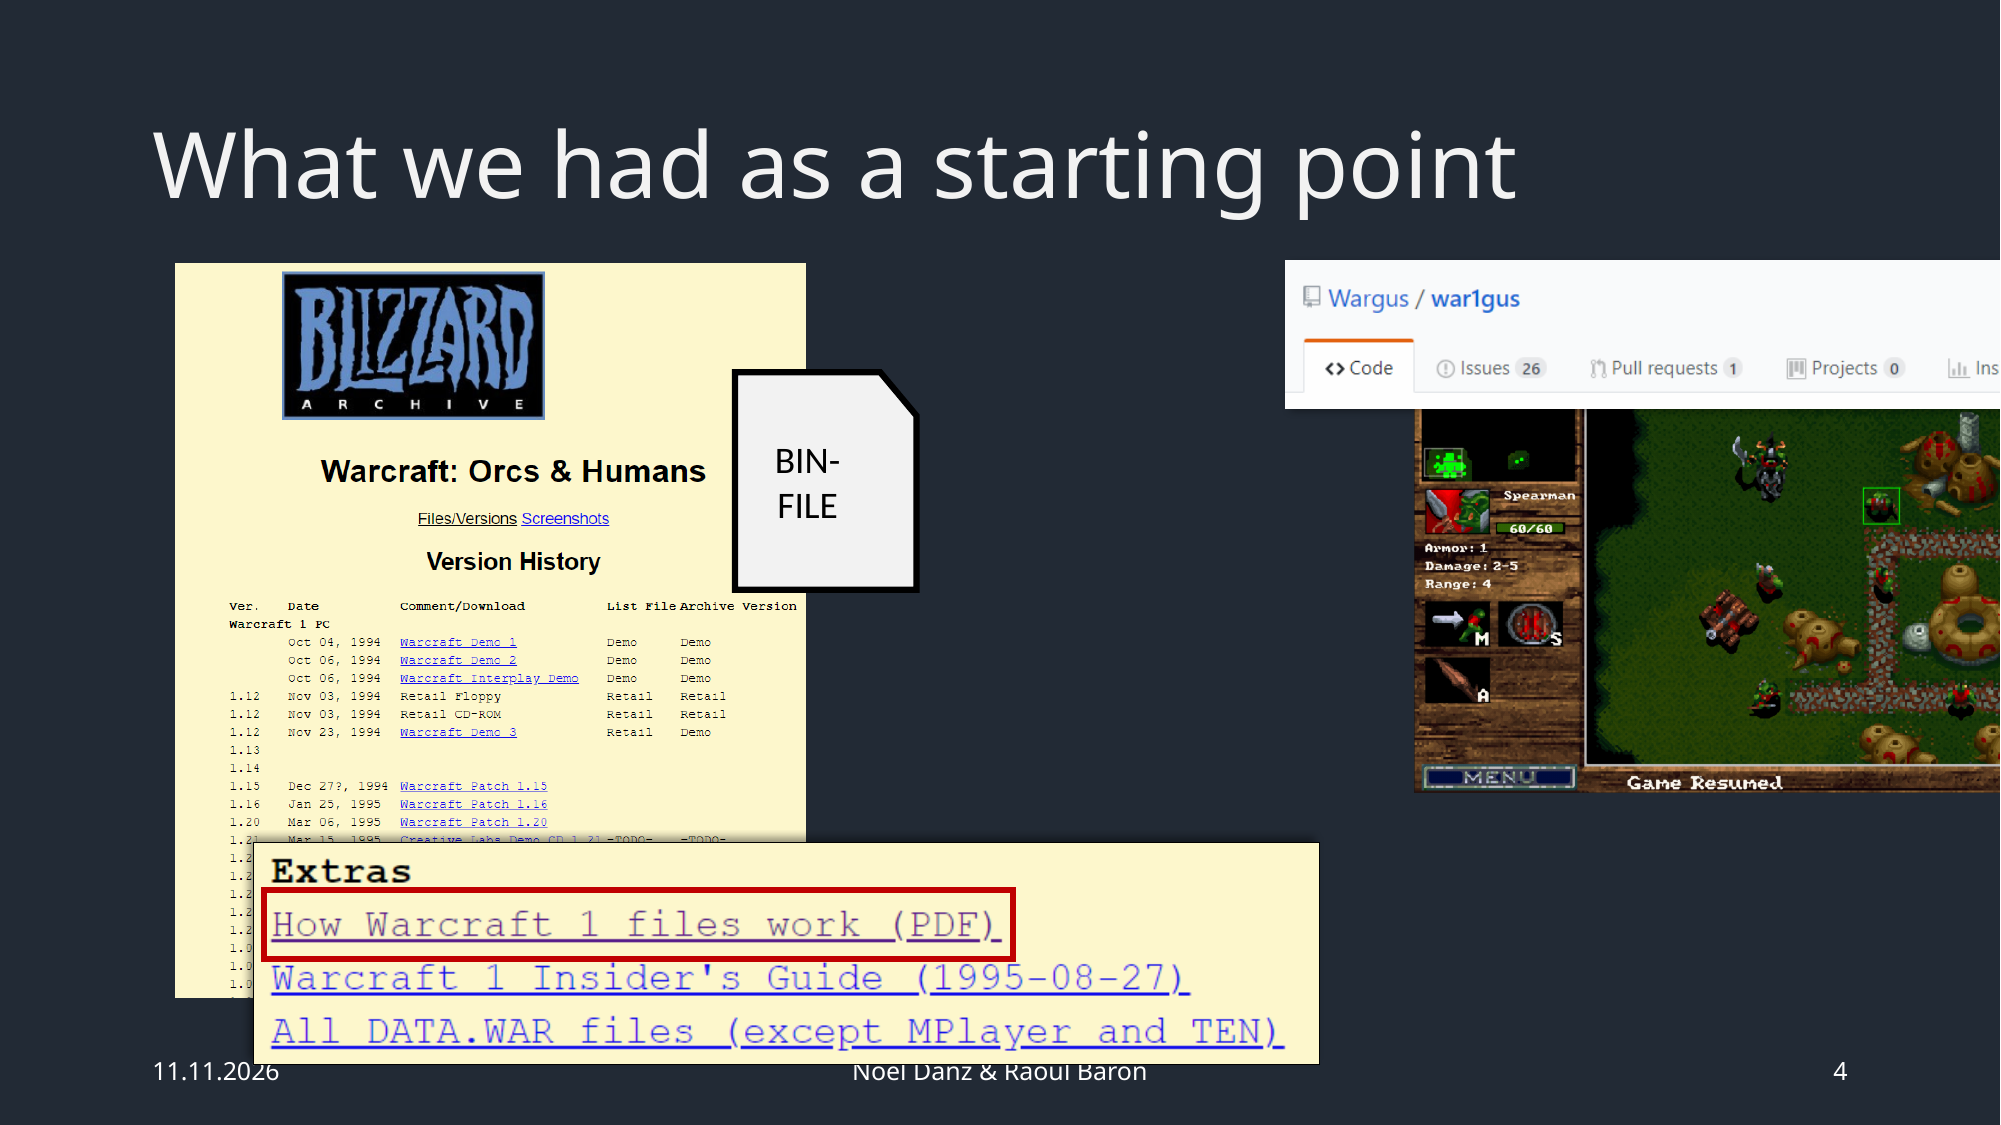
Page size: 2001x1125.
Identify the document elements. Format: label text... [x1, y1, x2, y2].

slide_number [137, 1042, 588, 1103]
picture [175, 263, 1320, 1065]
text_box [1285, 260, 2000, 793]
text_box BIN-FILE [806, 371, 918, 591]
footer Noel Danz & Raoul Baron [662, 1042, 1338, 1103]
title What we had as a starting point [137, 59, 1863, 278]
slide_number 4 [1412, 1042, 1863, 1103]
